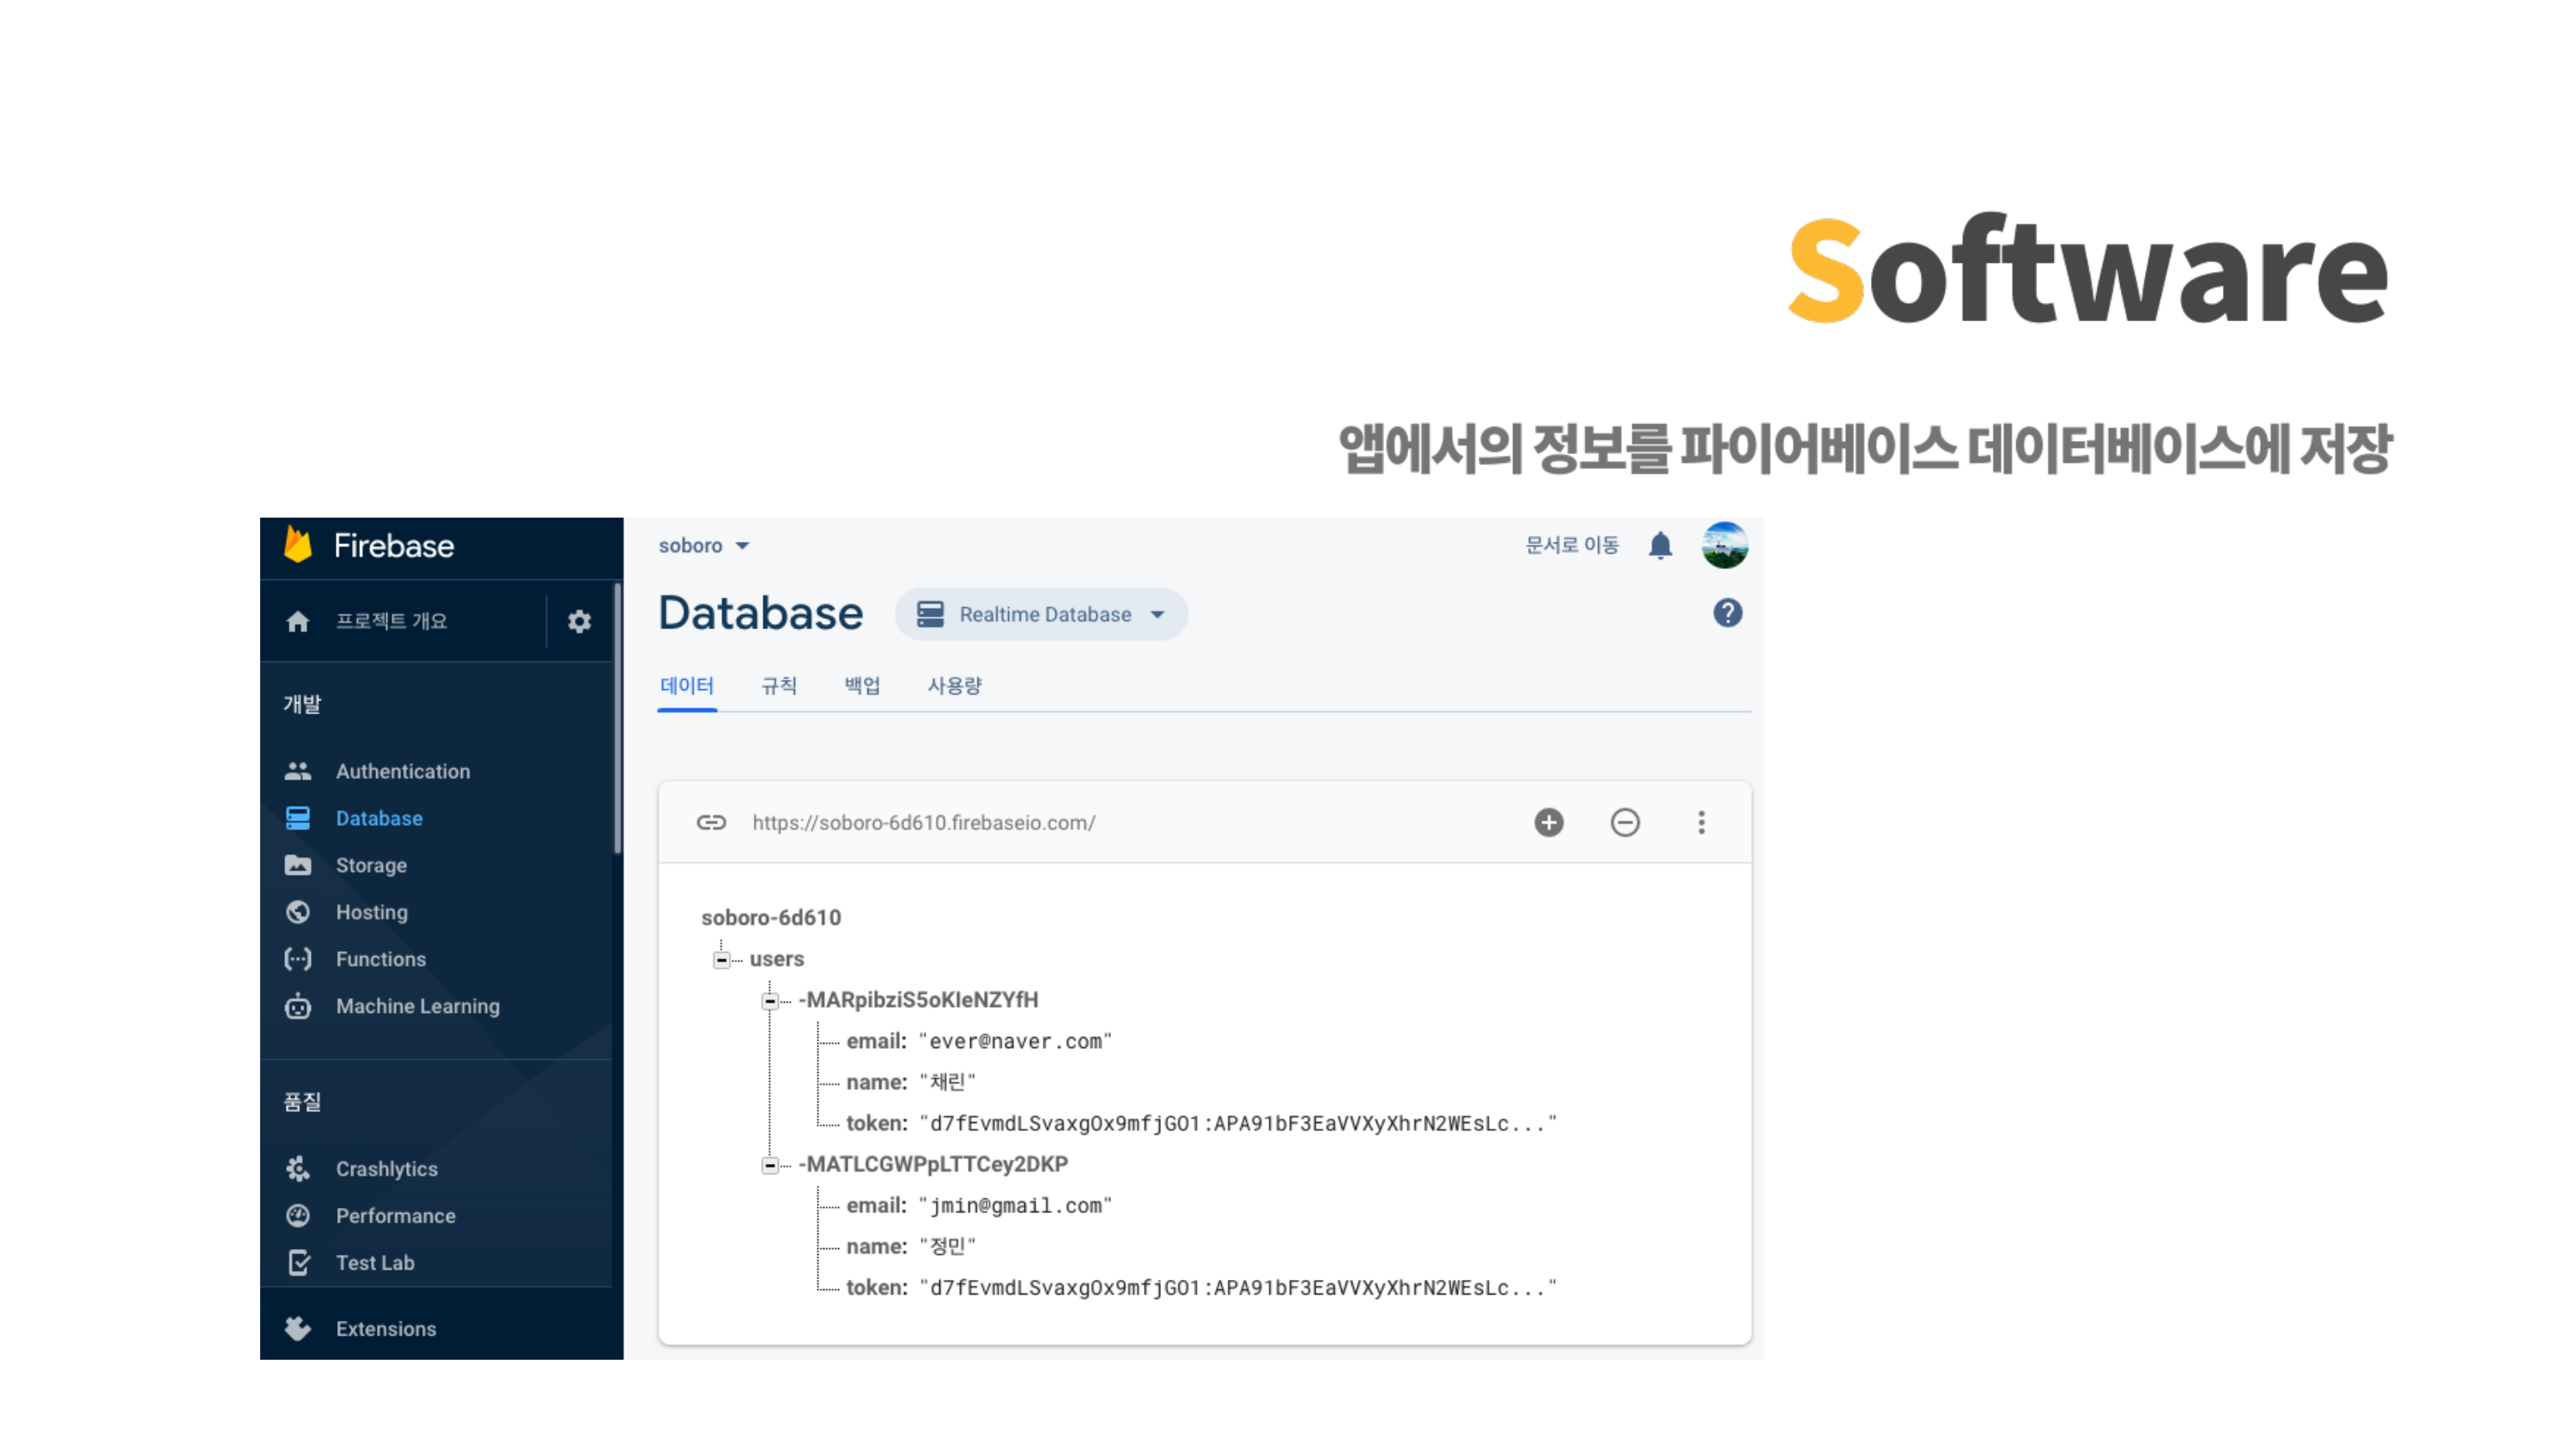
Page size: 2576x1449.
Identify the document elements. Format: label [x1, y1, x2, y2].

picture [1313, 145, 2453, 511]
picture [260, 517, 1764, 1360]
